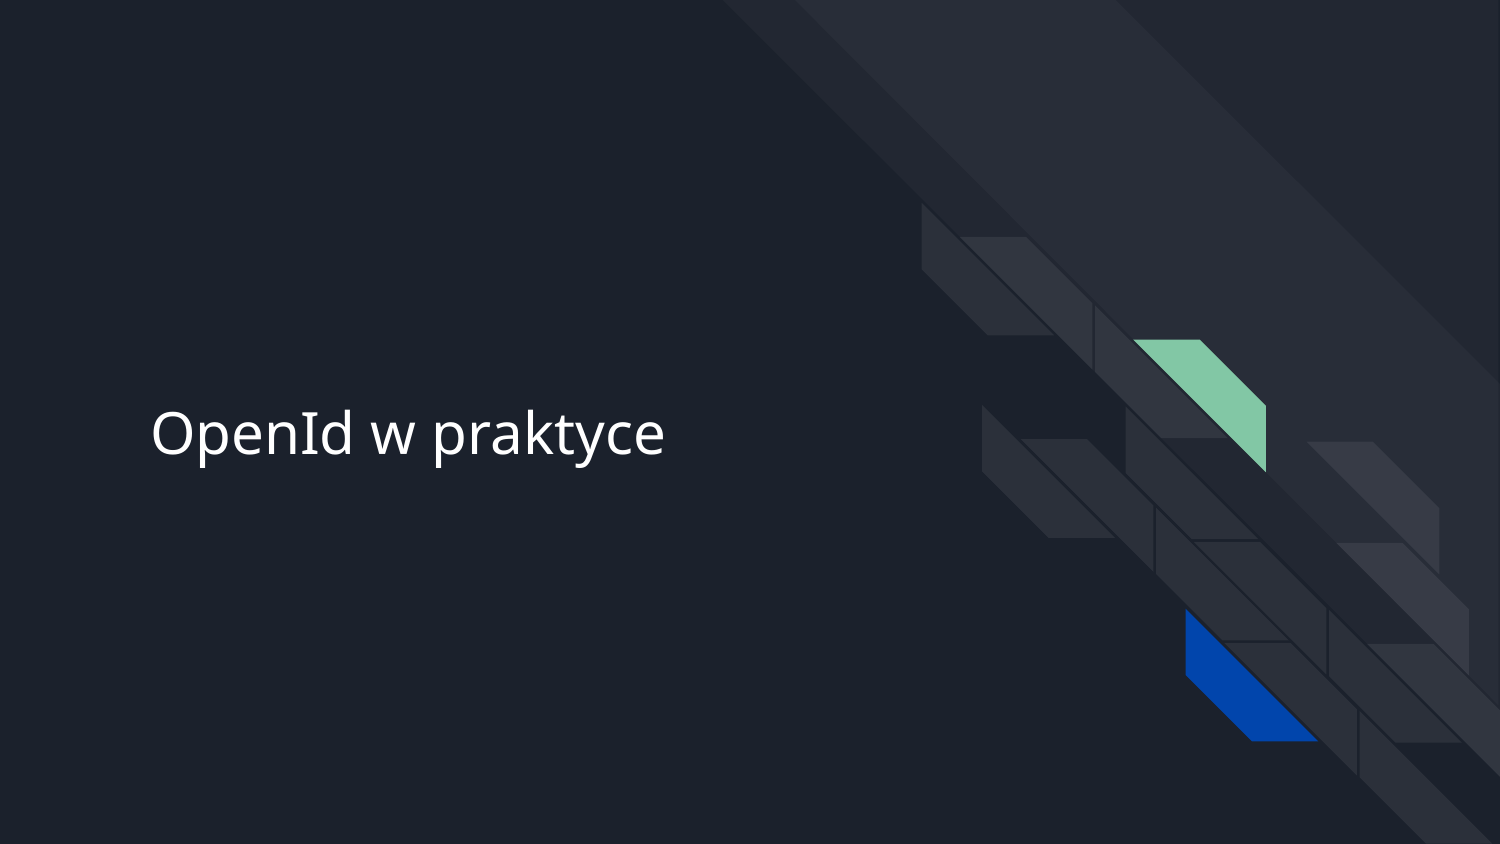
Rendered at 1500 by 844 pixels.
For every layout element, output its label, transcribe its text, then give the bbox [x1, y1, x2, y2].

title OpenId w praktyce [135, 336, 888, 526]
